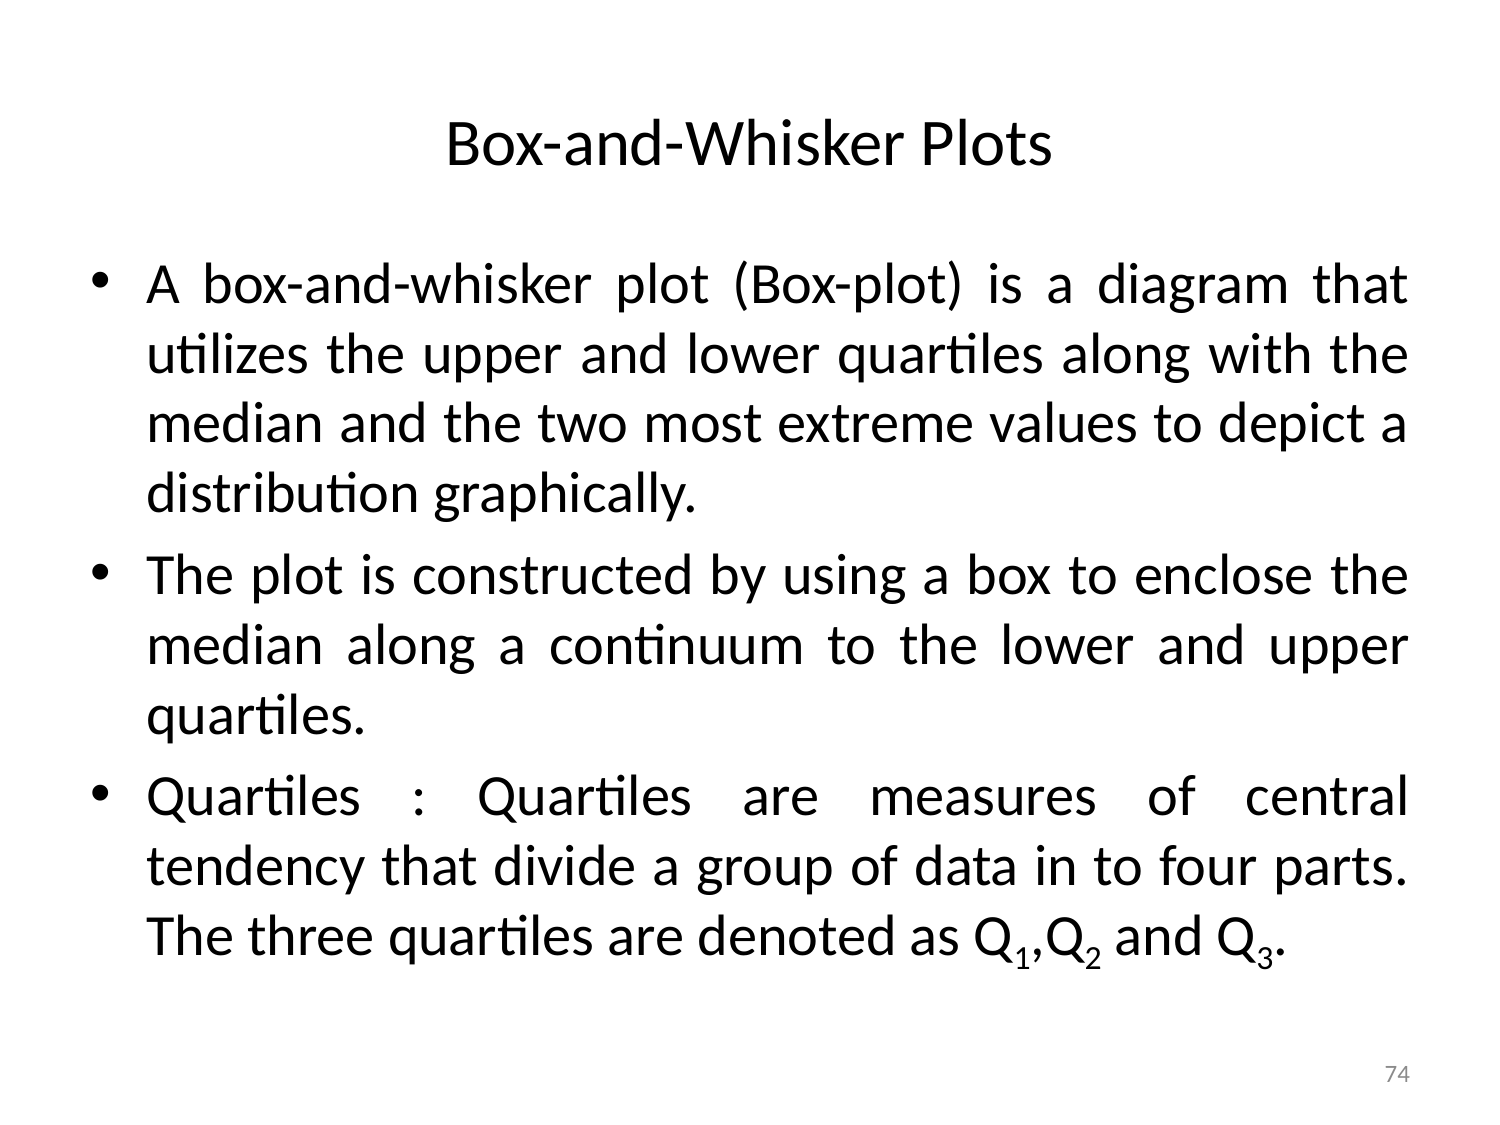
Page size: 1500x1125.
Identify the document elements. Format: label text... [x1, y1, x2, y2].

title Box-and-Whisker Plots [75, 45, 1425, 233]
list A box-and-whisker plot (Box-plot) is a diagram that utilizes the upper and lower quartiles along with the median and the two most extreme values to depict a distribution graphically. The plot is constructed by using a box to enclose the median along a continuum to the lower and upper quartiles. Quartiles : Quartiles are measures of central tendency that divide a group of data in to four parts. The three quartiles are denoted as Q1,Q2 and Q3. [75, 237, 1425, 1075]
slide_number 74 [1074, 1042, 1425, 1103]
